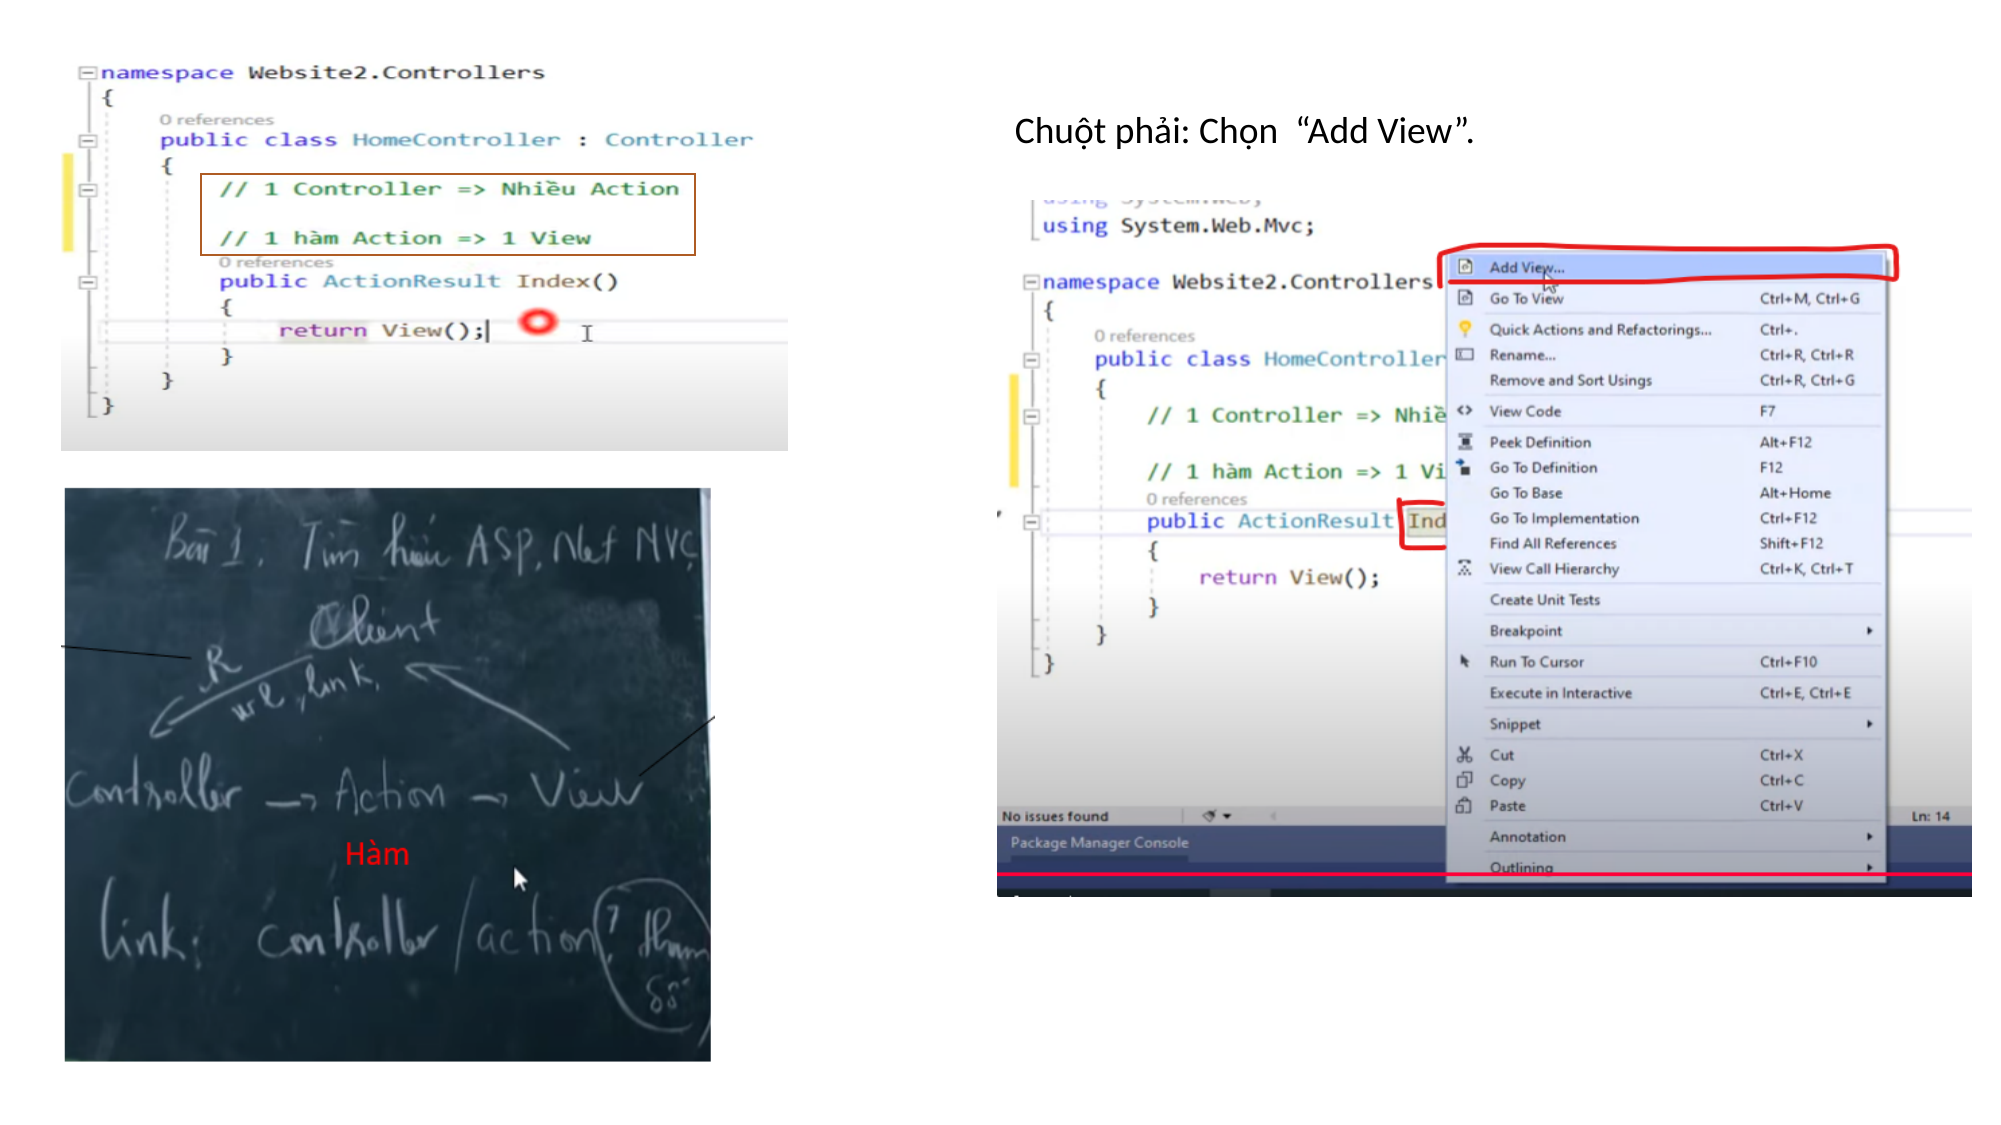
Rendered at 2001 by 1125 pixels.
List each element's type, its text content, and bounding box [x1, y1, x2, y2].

picture [997, 200, 1972, 897]
picture [60, 59, 788, 451]
text_box Chuột phải: Chọn “Add View”. [999, 98, 1812, 159]
picture [60, 484, 715, 1066]
